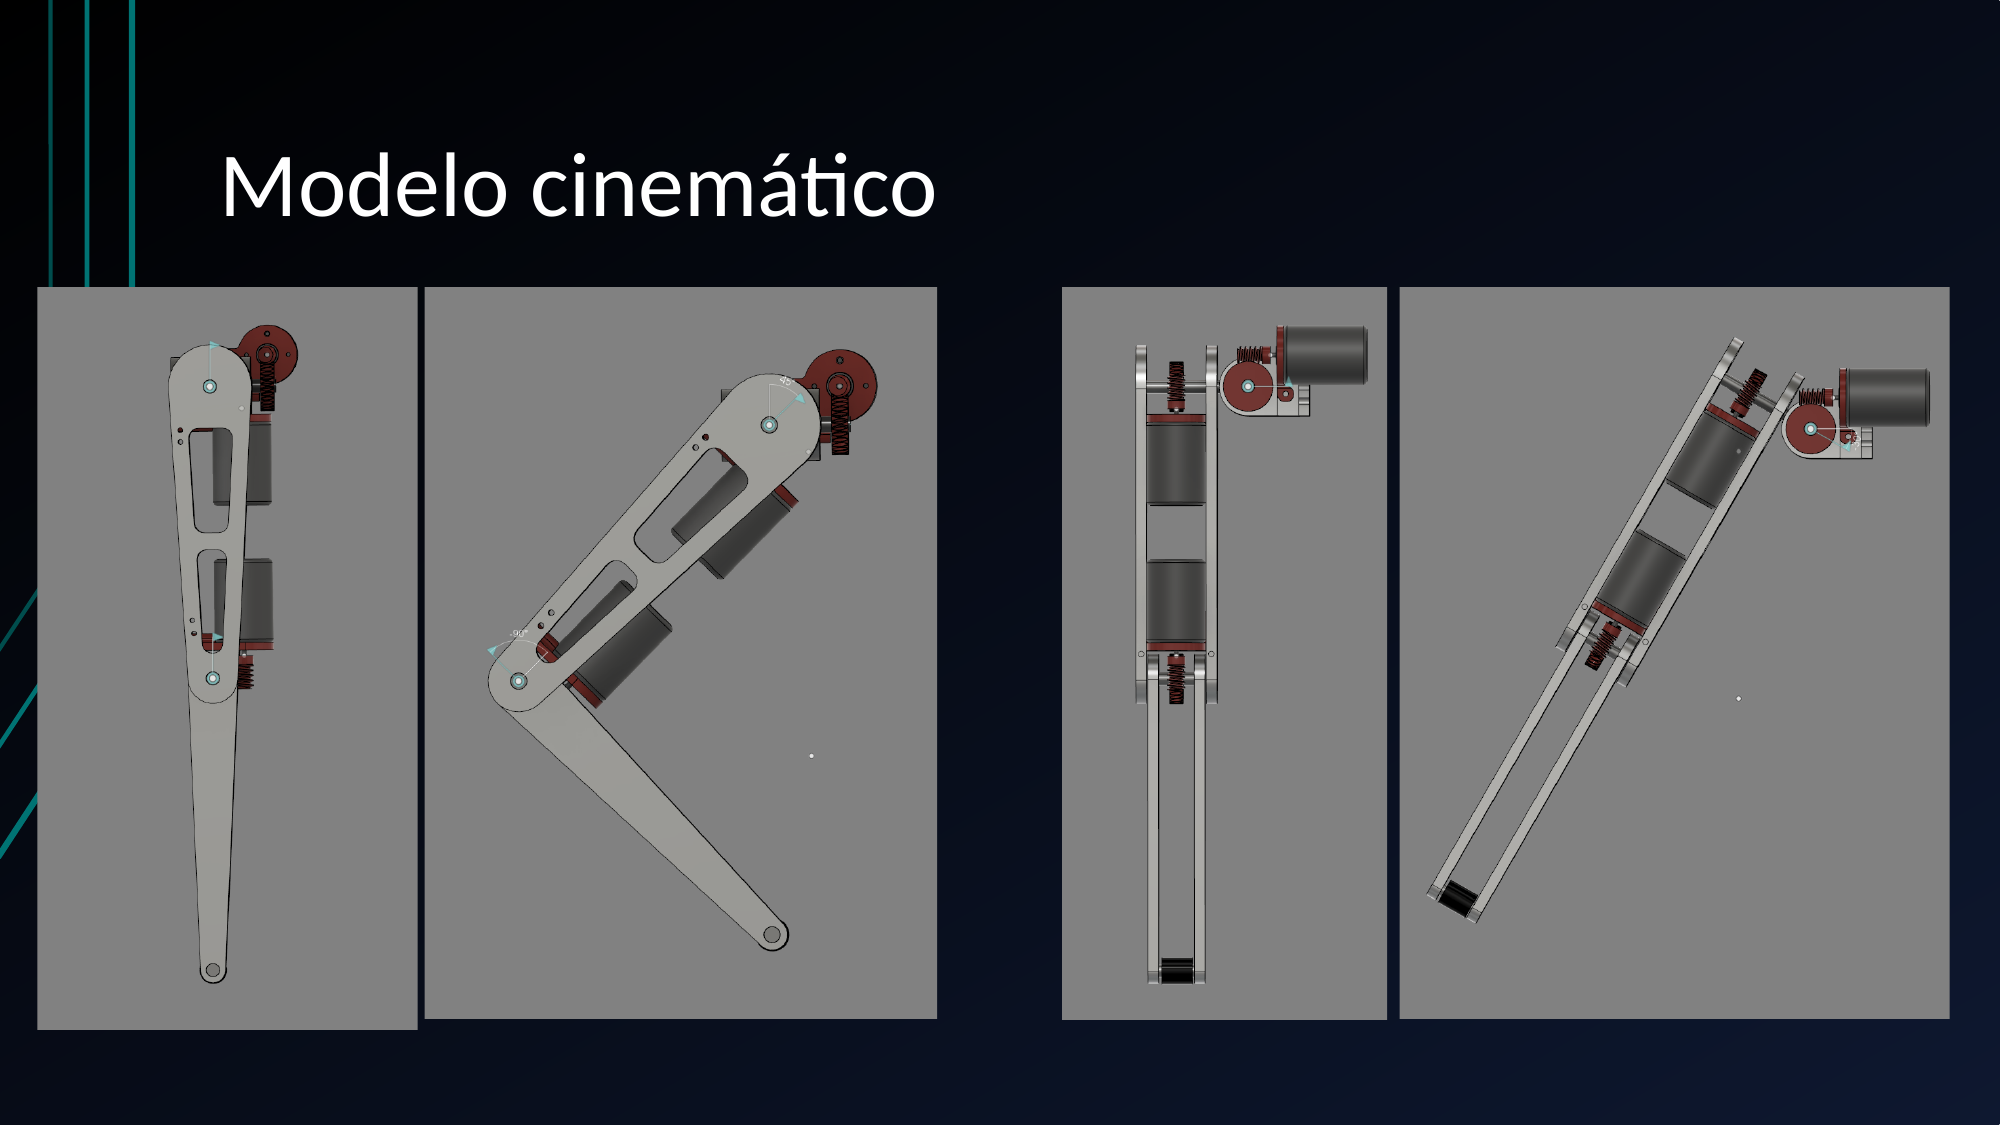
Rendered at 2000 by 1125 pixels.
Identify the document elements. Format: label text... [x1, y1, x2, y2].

picture [1061, 287, 1388, 1020]
picture [1399, 287, 1950, 1019]
picture [424, 286, 938, 1020]
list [36, 286, 418, 1030]
title Modelo cinemático [199, 45, 1900, 246]
